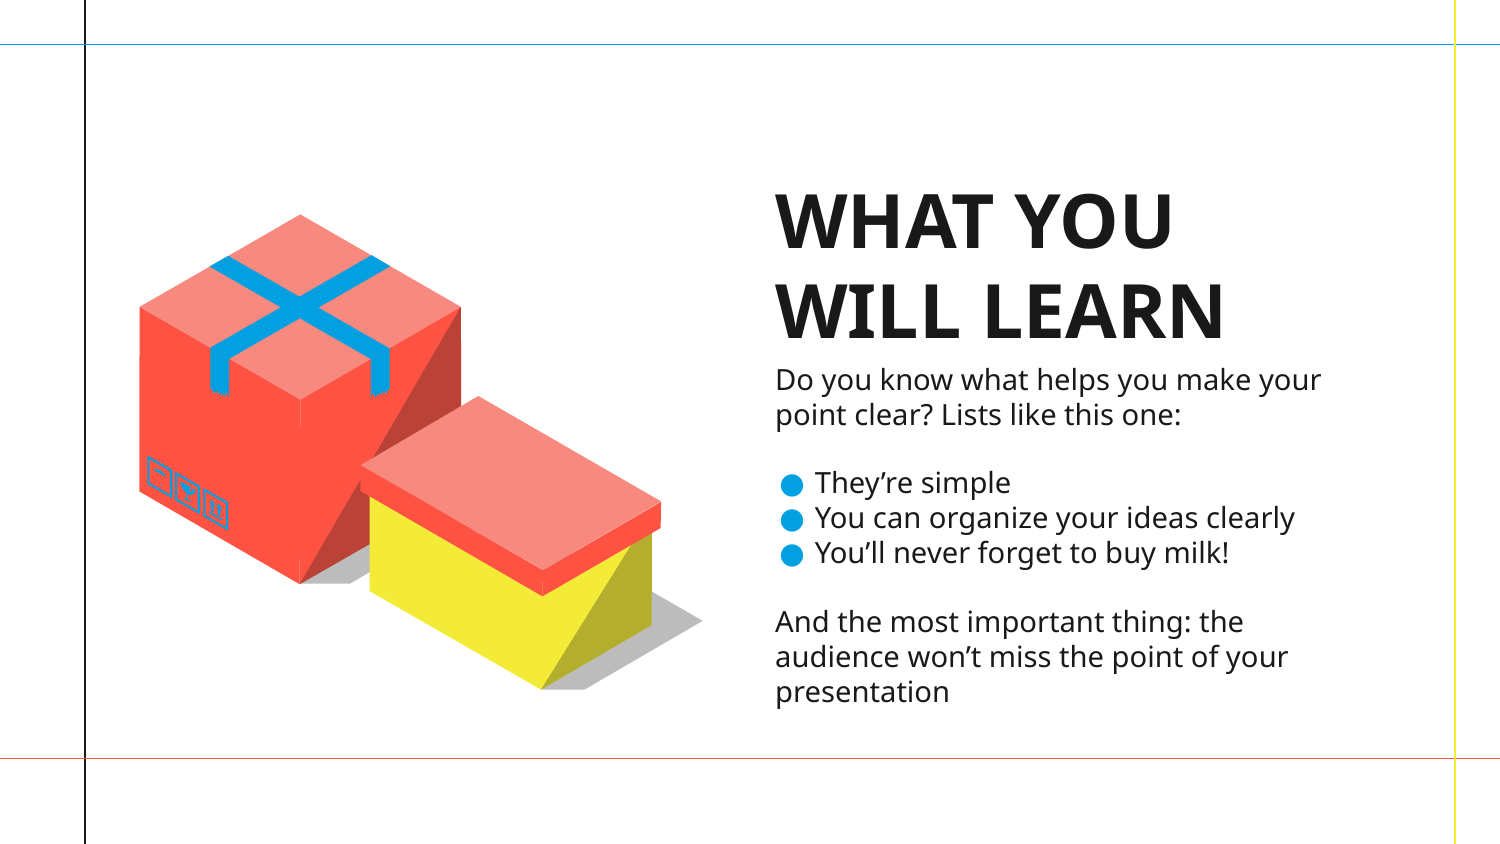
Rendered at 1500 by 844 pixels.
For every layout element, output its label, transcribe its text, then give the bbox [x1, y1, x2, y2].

title WHAT YOU WILL LEARN [760, 161, 1384, 369]
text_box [139, 214, 515, 585]
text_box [359, 395, 703, 690]
list Do you know what helps you make your point clear? Lists like this one: They’re simple You can organize your ideas clearly You’ll never forget to buy milk! And the most important thing: the audience won’t miss the point of your presentation [760, 369, 1384, 682]
